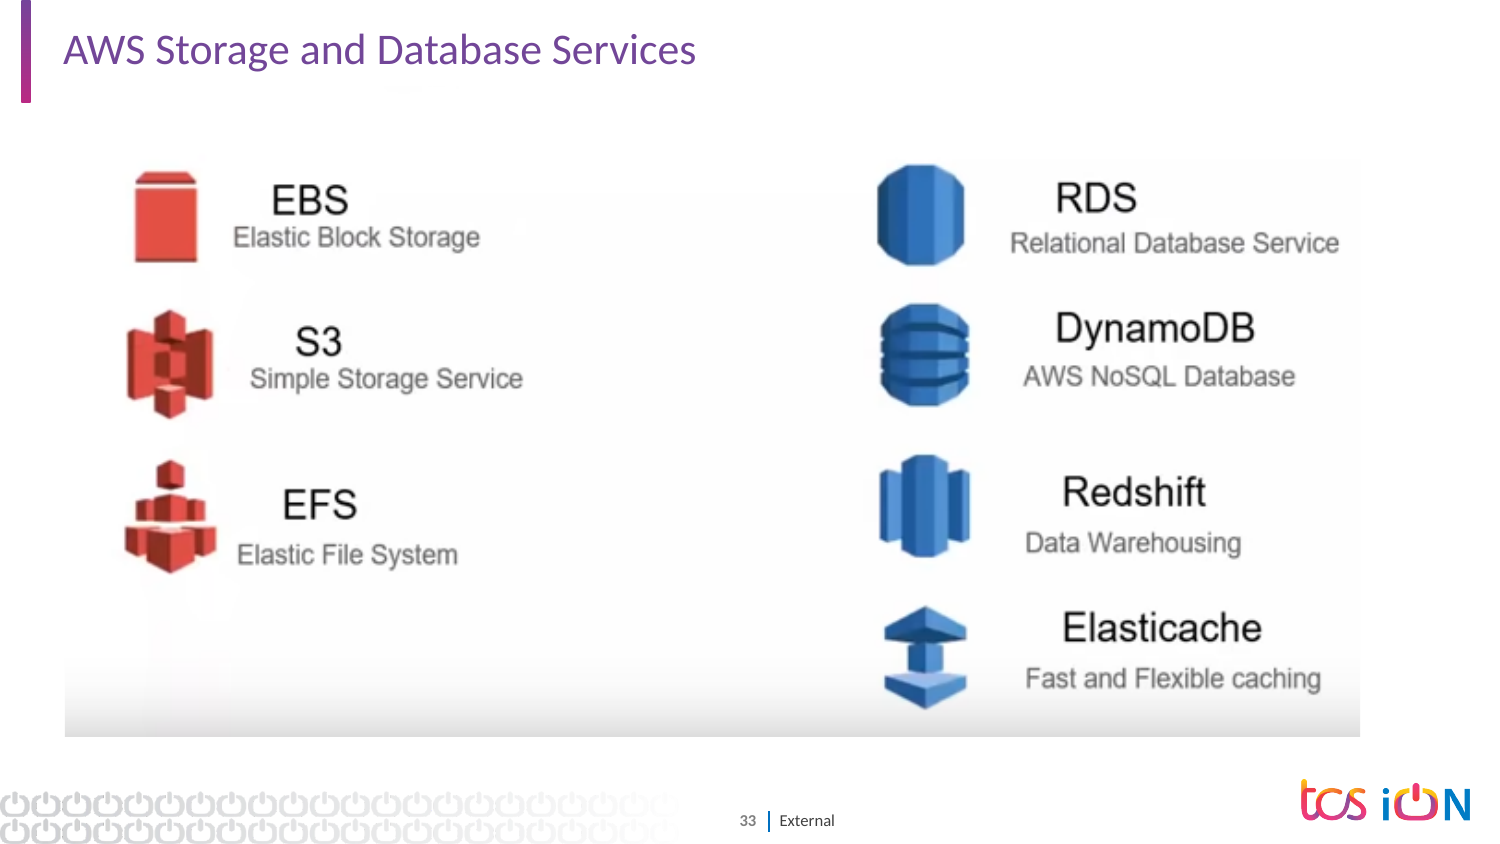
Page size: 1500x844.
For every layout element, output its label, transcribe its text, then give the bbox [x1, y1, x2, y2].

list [64, 86, 1361, 737]
picture [1295, 778, 1473, 827]
picture [0, 791, 803, 844]
title AWS Storage and Database Services [51, 7, 1455, 87]
